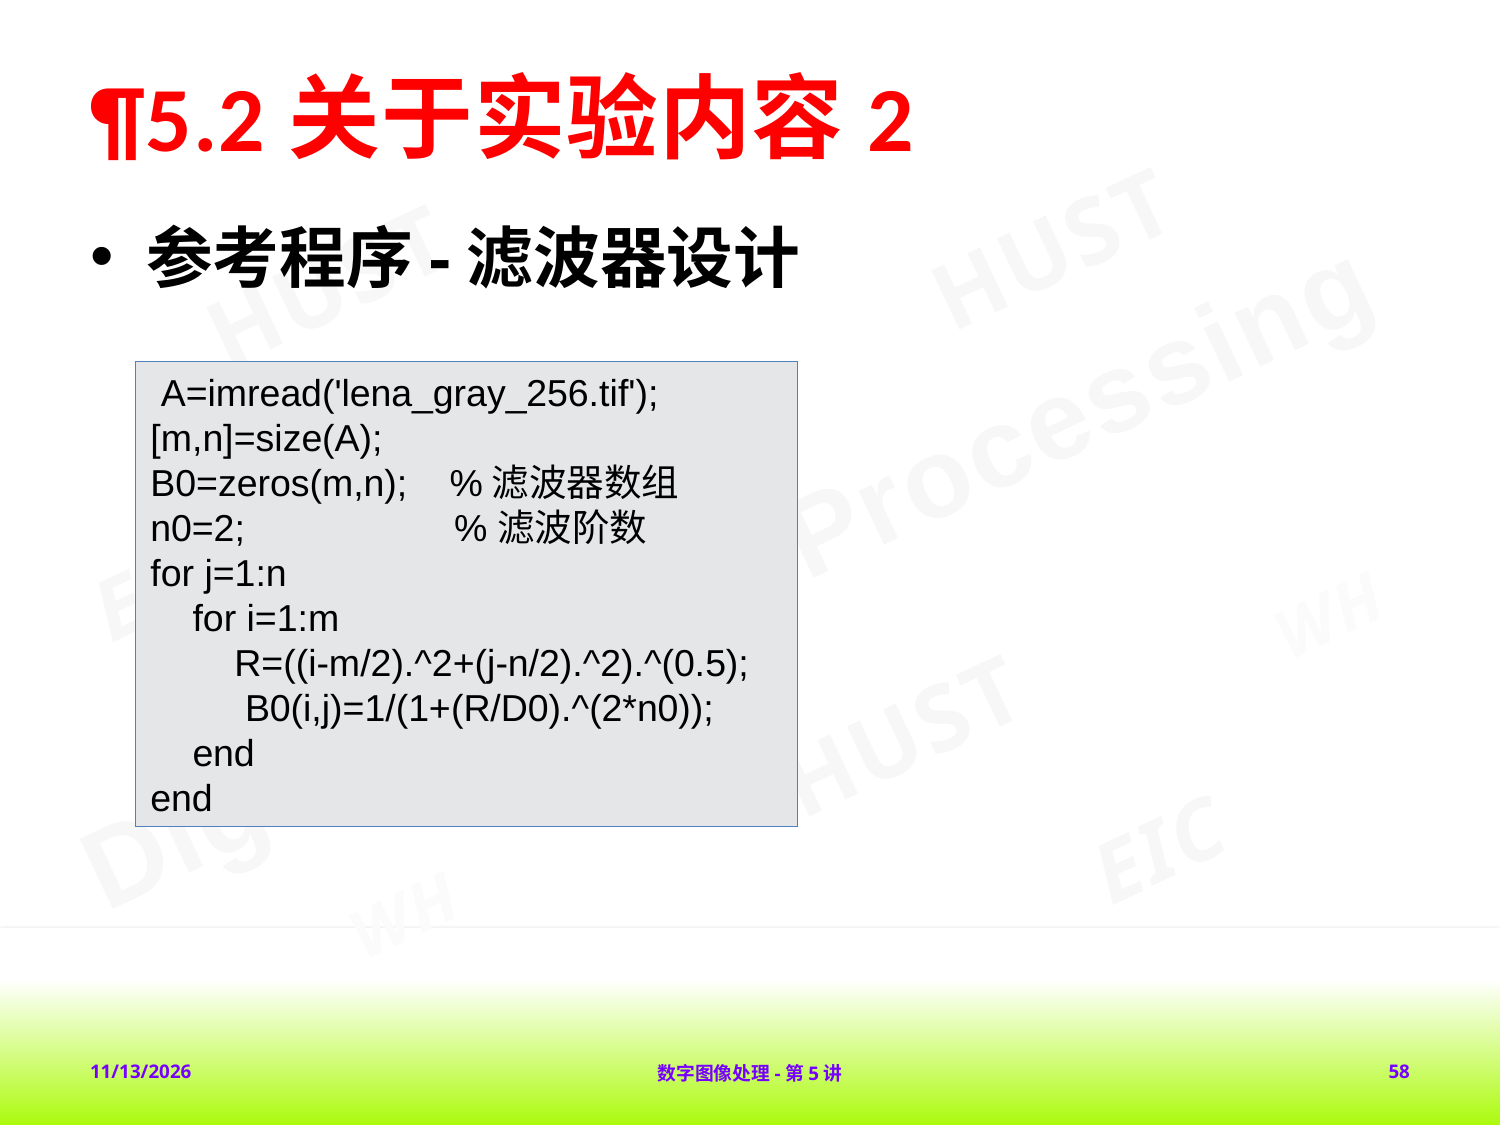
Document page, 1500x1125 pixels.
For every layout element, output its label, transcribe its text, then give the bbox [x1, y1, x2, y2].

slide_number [75, 1042, 425, 1103]
title ¶5.2关于实验内容2 [74, 44, 1426, 185]
footer 数字图像处理-第5讲 [512, 1042, 988, 1103]
text_box A=imread('lena_gray_256.tif'); [m,n]=size(A); B0=zeros(m,n); %滤波器数组 n0=2; %滤波阶数 for j=1:n for i=1:m R=((i-m/2).^2+(j-n/2).^2).^(0.5); B0(i,j)=1/(1+(R/D0).^(2*n0)); end end [135, 361, 798, 827]
slide_number 58 [1074, 1042, 1425, 1103]
list 参考程序-滤波器设计 [74, 207, 1426, 1083]
